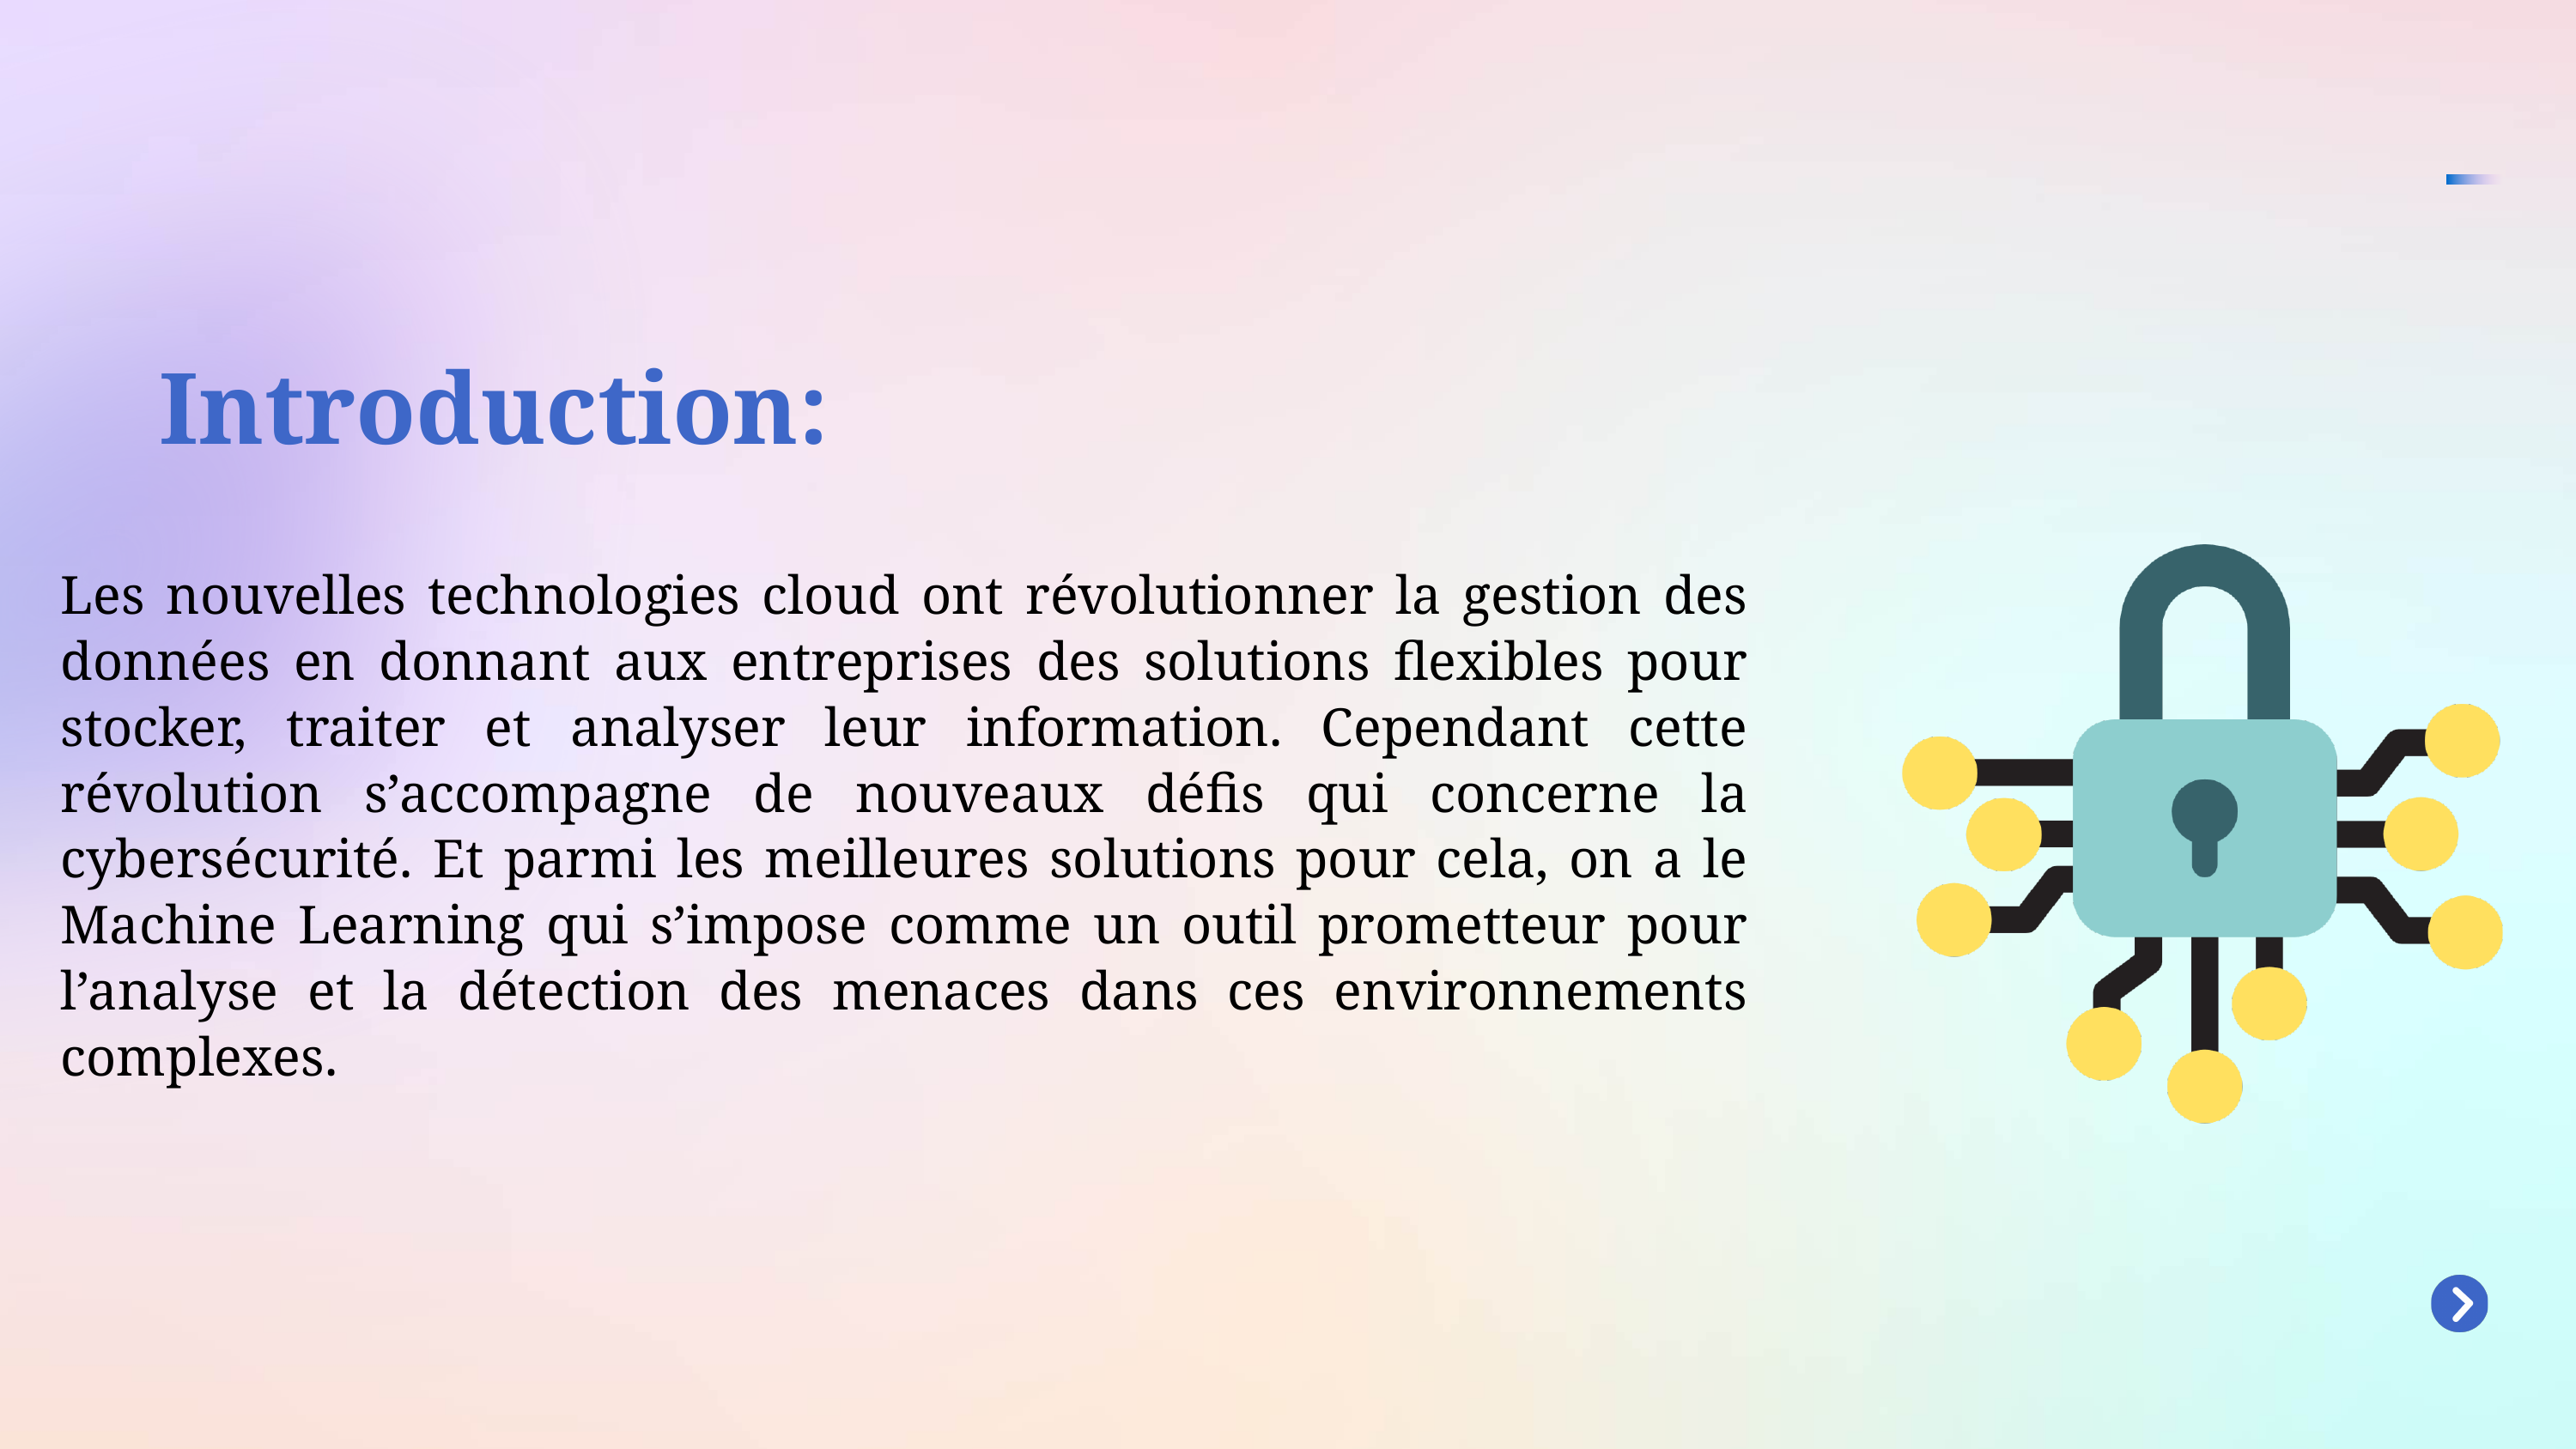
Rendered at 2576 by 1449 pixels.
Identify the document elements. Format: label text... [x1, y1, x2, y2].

text_box [0, 0, 674, 1124]
text_box Les nouvelles technologies cloud ont révolutionner la gestion des données en donnant aux entreprises des solutions flexibles pour stocker, traiter et analyser leur information. Cependant cette révolution s’accompagne de nouveaux défis qui concerne la cybersécurité. Et parmi les meilleures solutions pour cela, on a le Machine Learning qui s’impose comme un outil prometteur pour l’analyse et la détection des menaces dans ces environnements complexes. [60, 558, 1748, 1143]
text_box [0, 0, 2576, 1449]
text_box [2445, 174, 2503, 185]
text_box [1902, 543, 2503, 1124]
text_box Introduction: [159, 376, 1273, 552]
text_box [2431, 1275, 2488, 1332]
